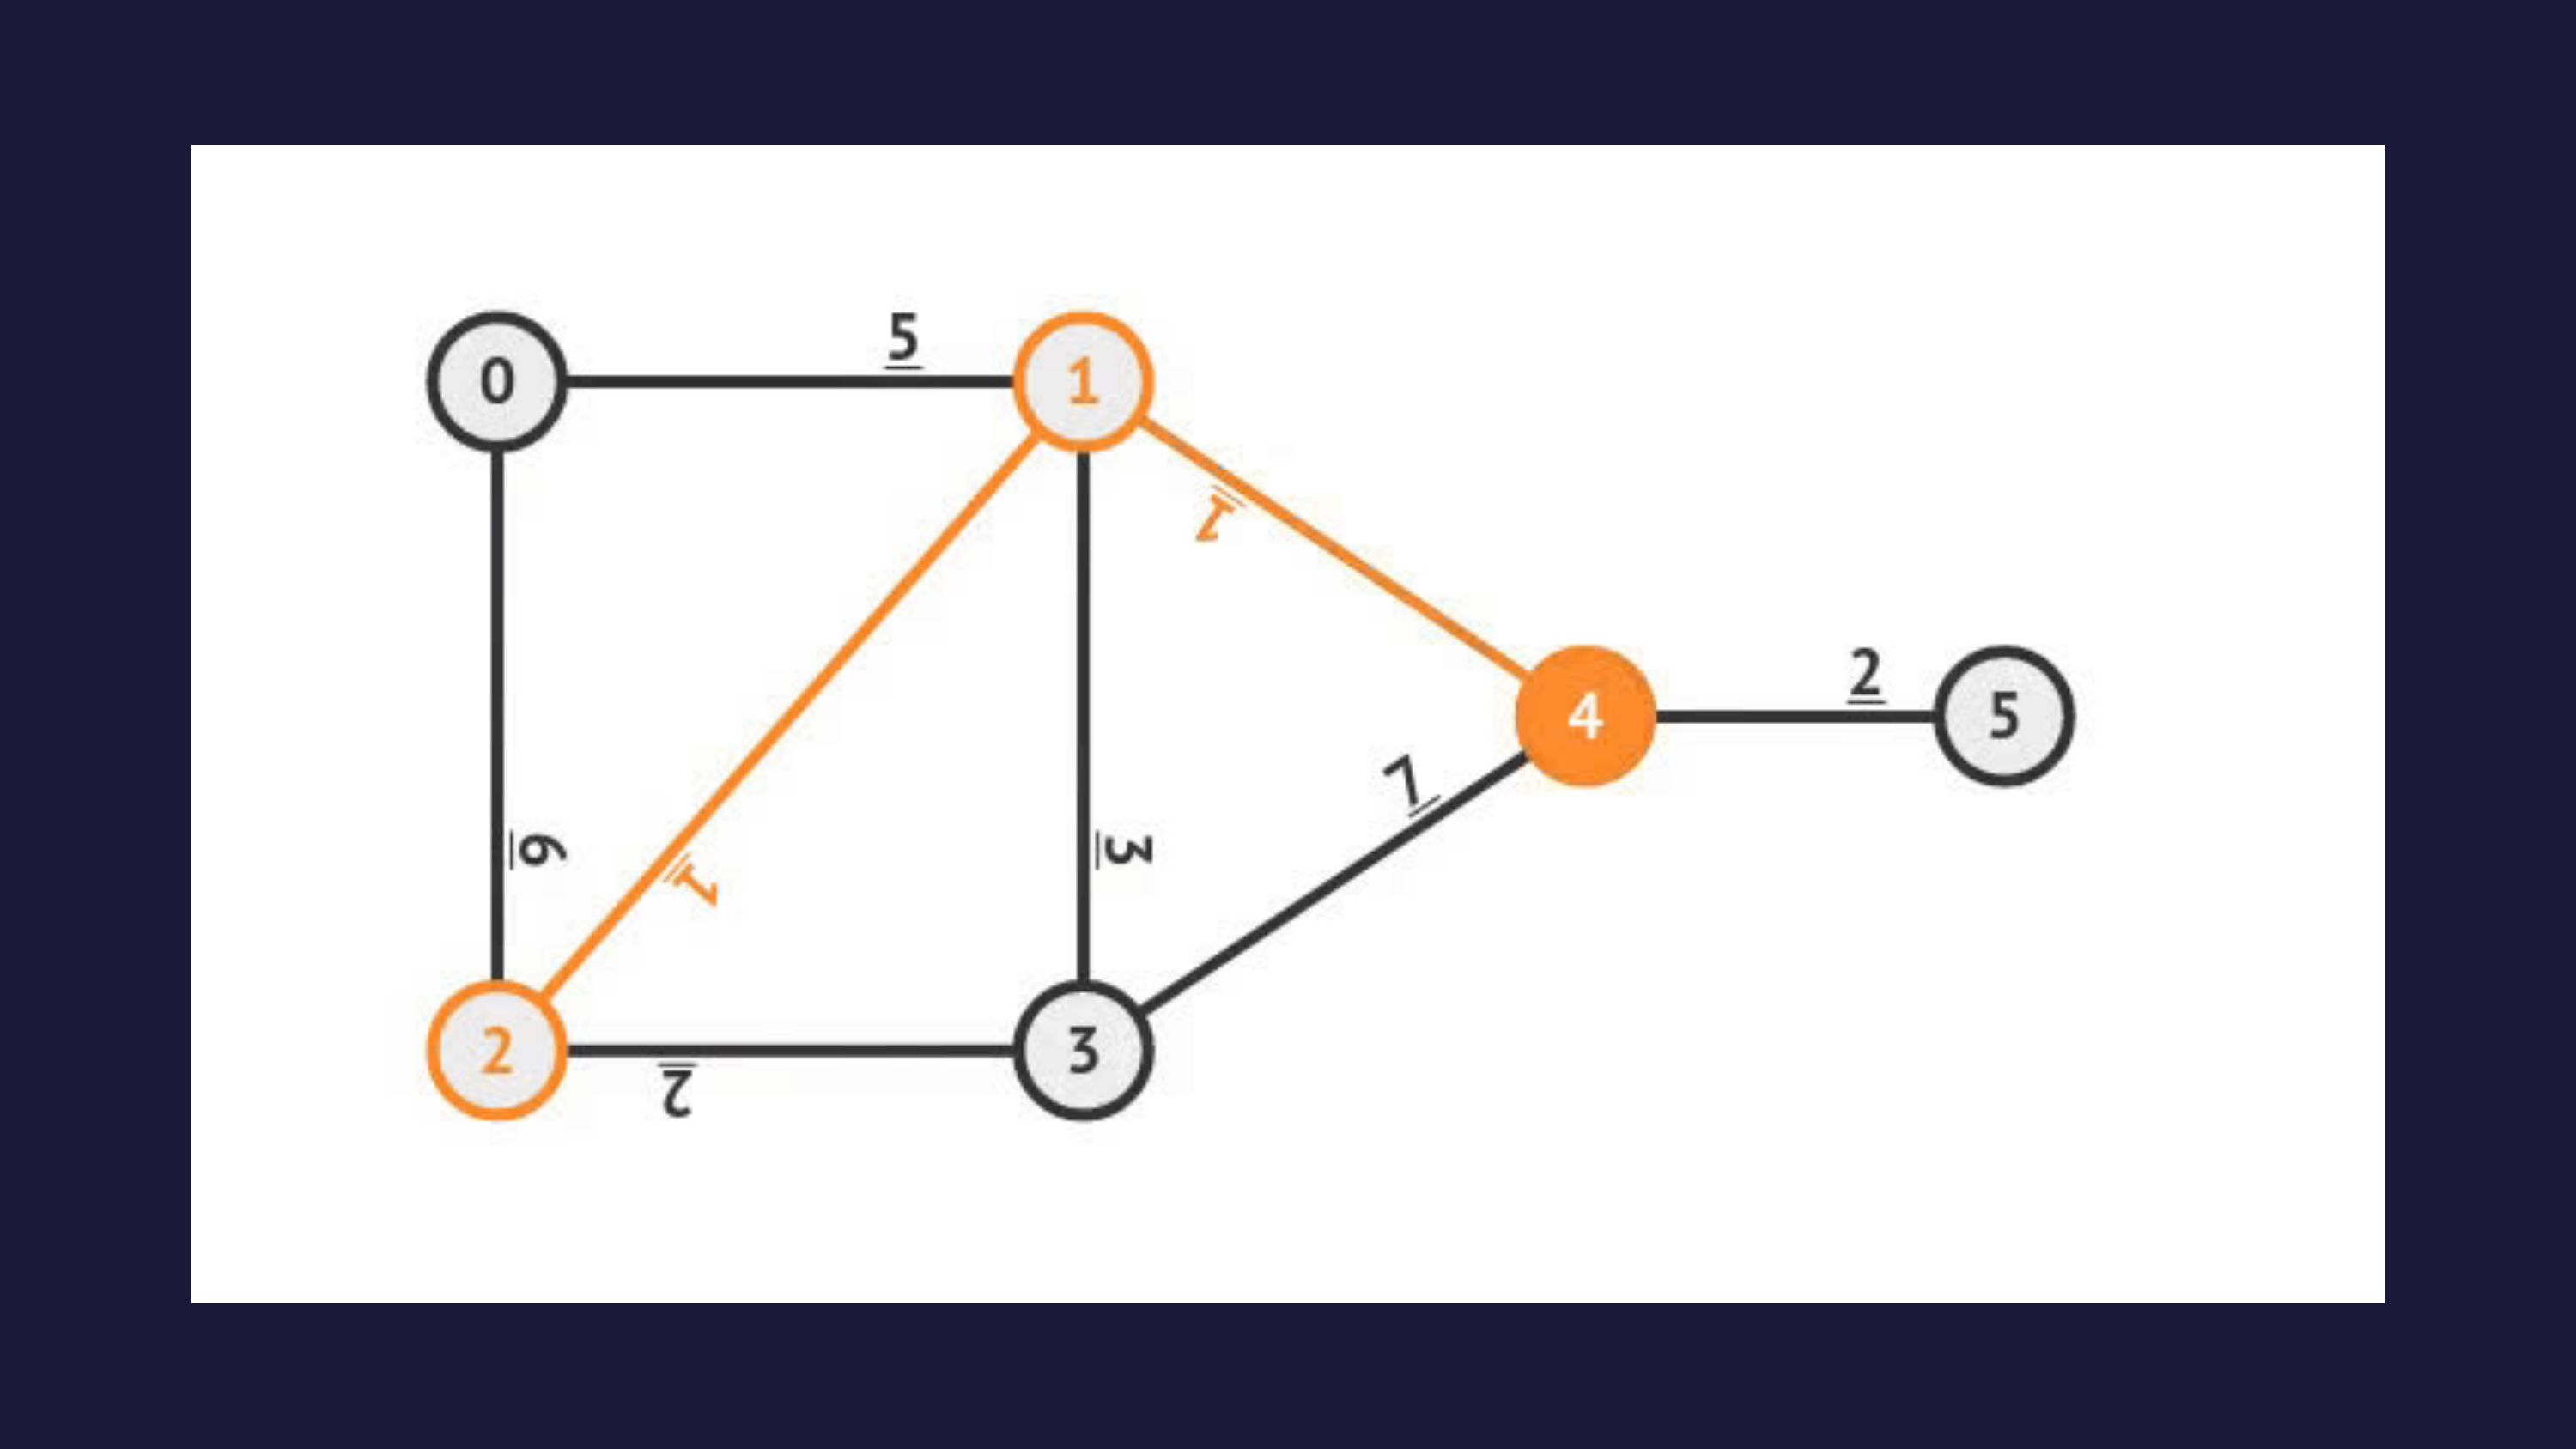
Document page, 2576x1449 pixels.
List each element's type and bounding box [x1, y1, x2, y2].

text_box [191, 144, 2385, 1304]
